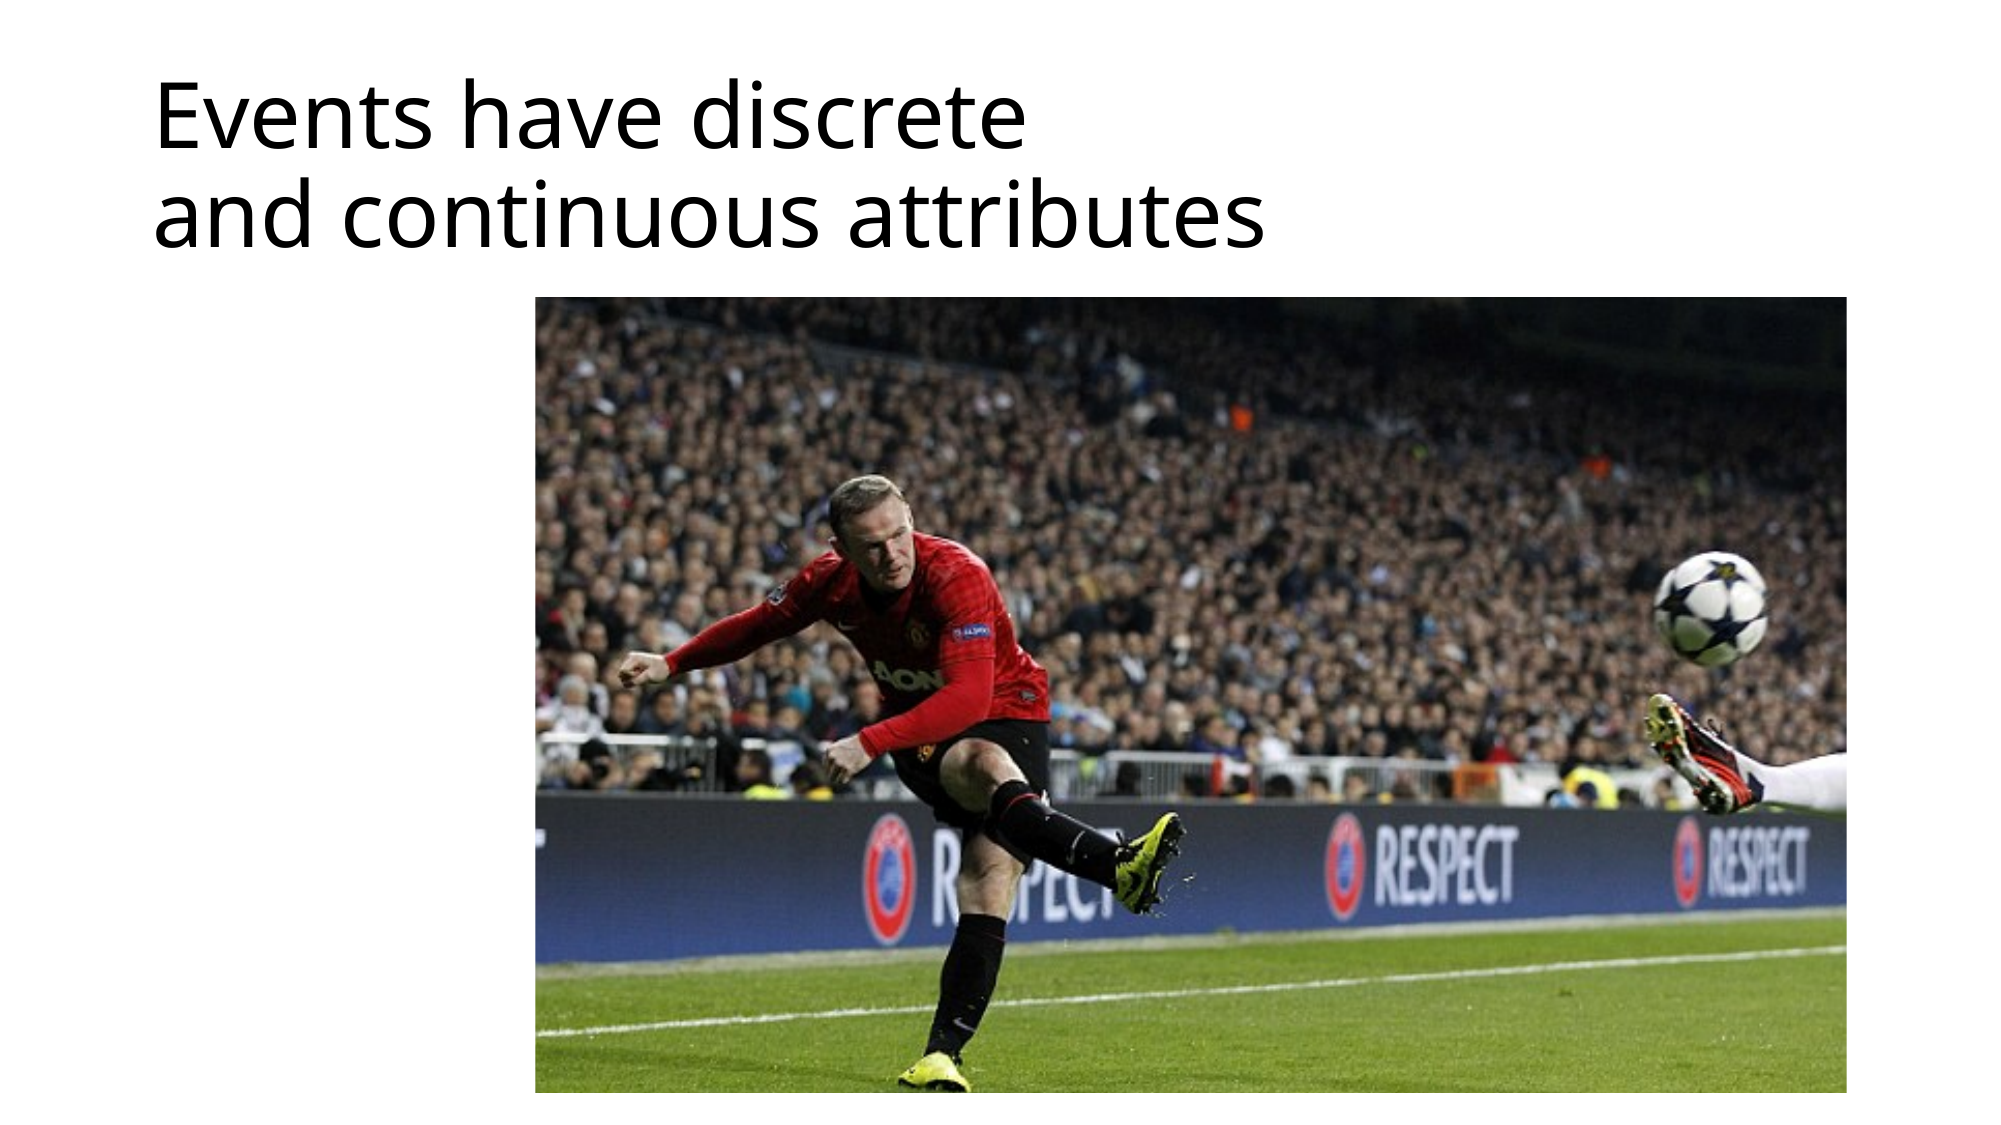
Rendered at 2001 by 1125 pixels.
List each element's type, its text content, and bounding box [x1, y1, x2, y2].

title Events have discrete and continuous attributes [137, 59, 1863, 278]
picture [535, 297, 1847, 1093]
